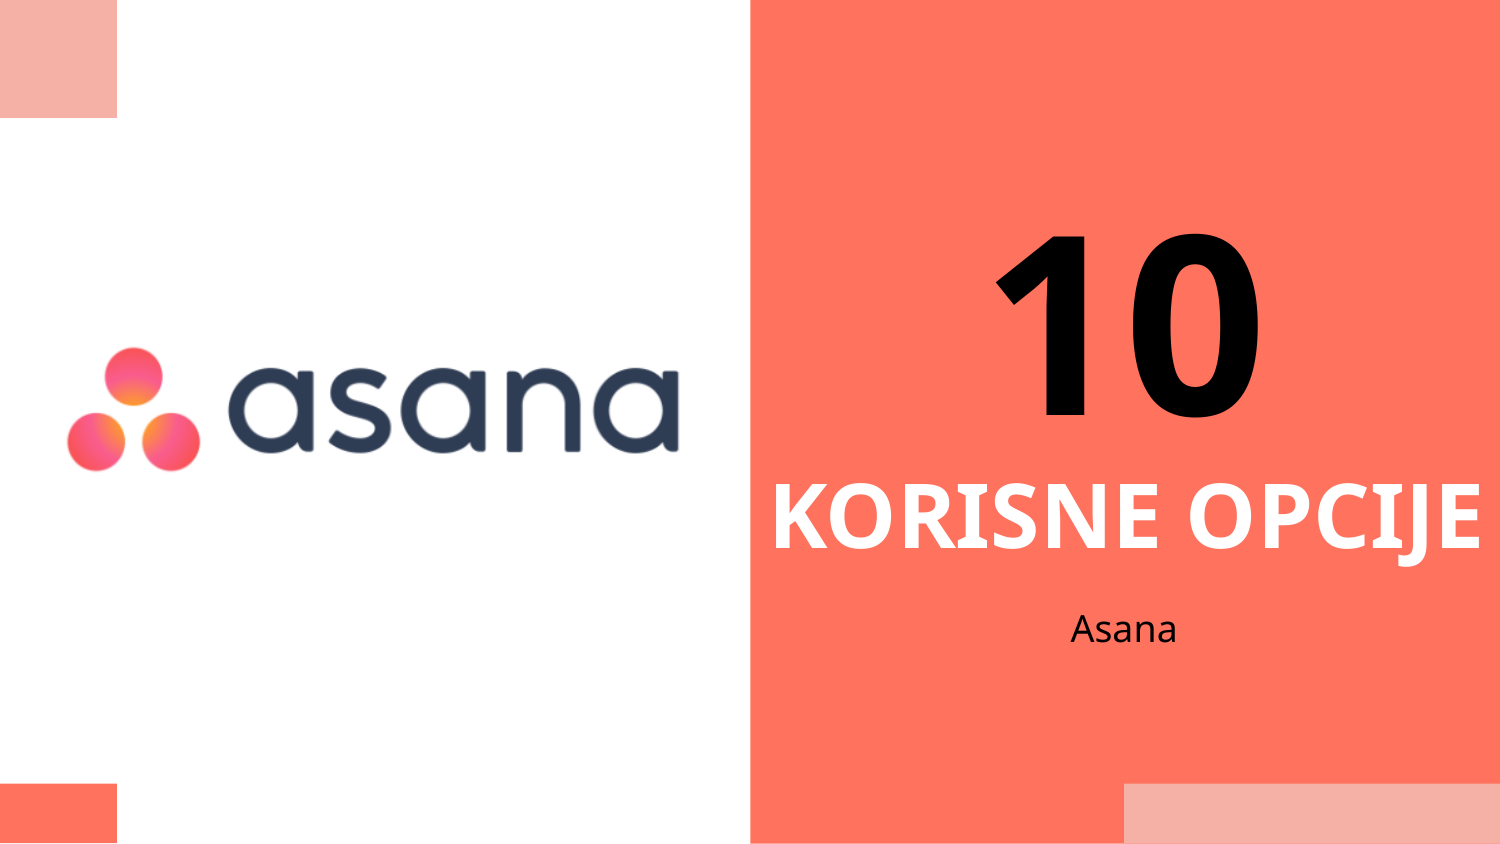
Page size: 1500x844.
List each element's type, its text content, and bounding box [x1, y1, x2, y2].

subtitle Asana [865, 589, 1383, 687]
title KORISNE OPCIJE [752, 468, 1500, 578]
picture [38, 300, 707, 519]
title 10 [949, 156, 1300, 468]
